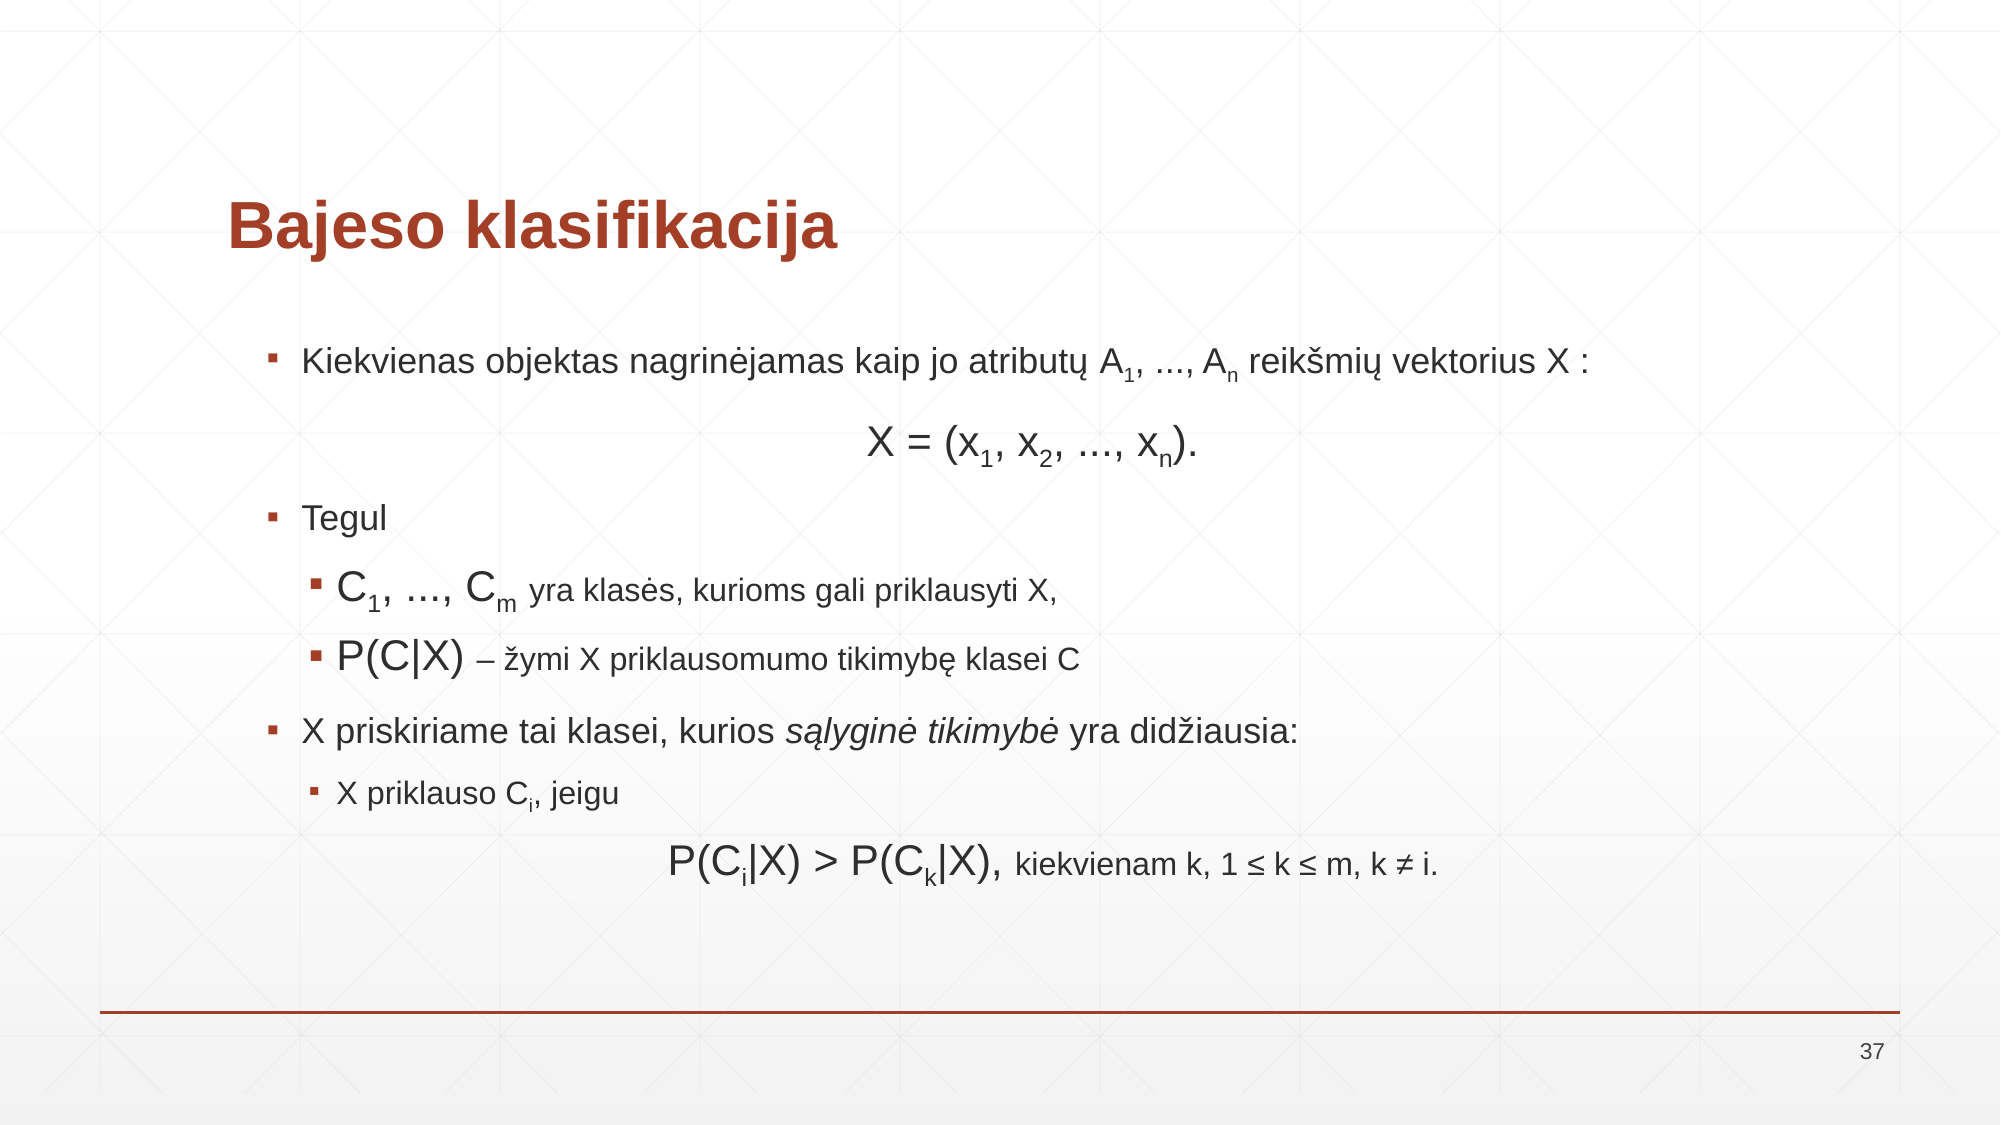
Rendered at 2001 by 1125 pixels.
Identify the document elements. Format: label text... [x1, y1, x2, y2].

title Bajeso klasifikacija [212, 82, 1788, 271]
list Kiekvienas objektas nagrinėjamas kaip jo atributų A1, ..., An reikšmių vektorius X : X = (x1, x2, ..., xn). Tegul C1, ..., Cm yra klasės, kurioms gali priklausyti X, P(C|X) – žymi X priklausomumo tikimybę klasei C X priskiriame tai klasei, kurios sąlyginė tikimybė yra didžiausia: X priklauso Ci, jeigu P(Ci|X) > P(Ck|X), kiekvienam k, 1 ≤ k ≤ m, k ≠ i. [251, 330, 1814, 897]
slide_number 37 [1749, 1031, 1901, 1069]
